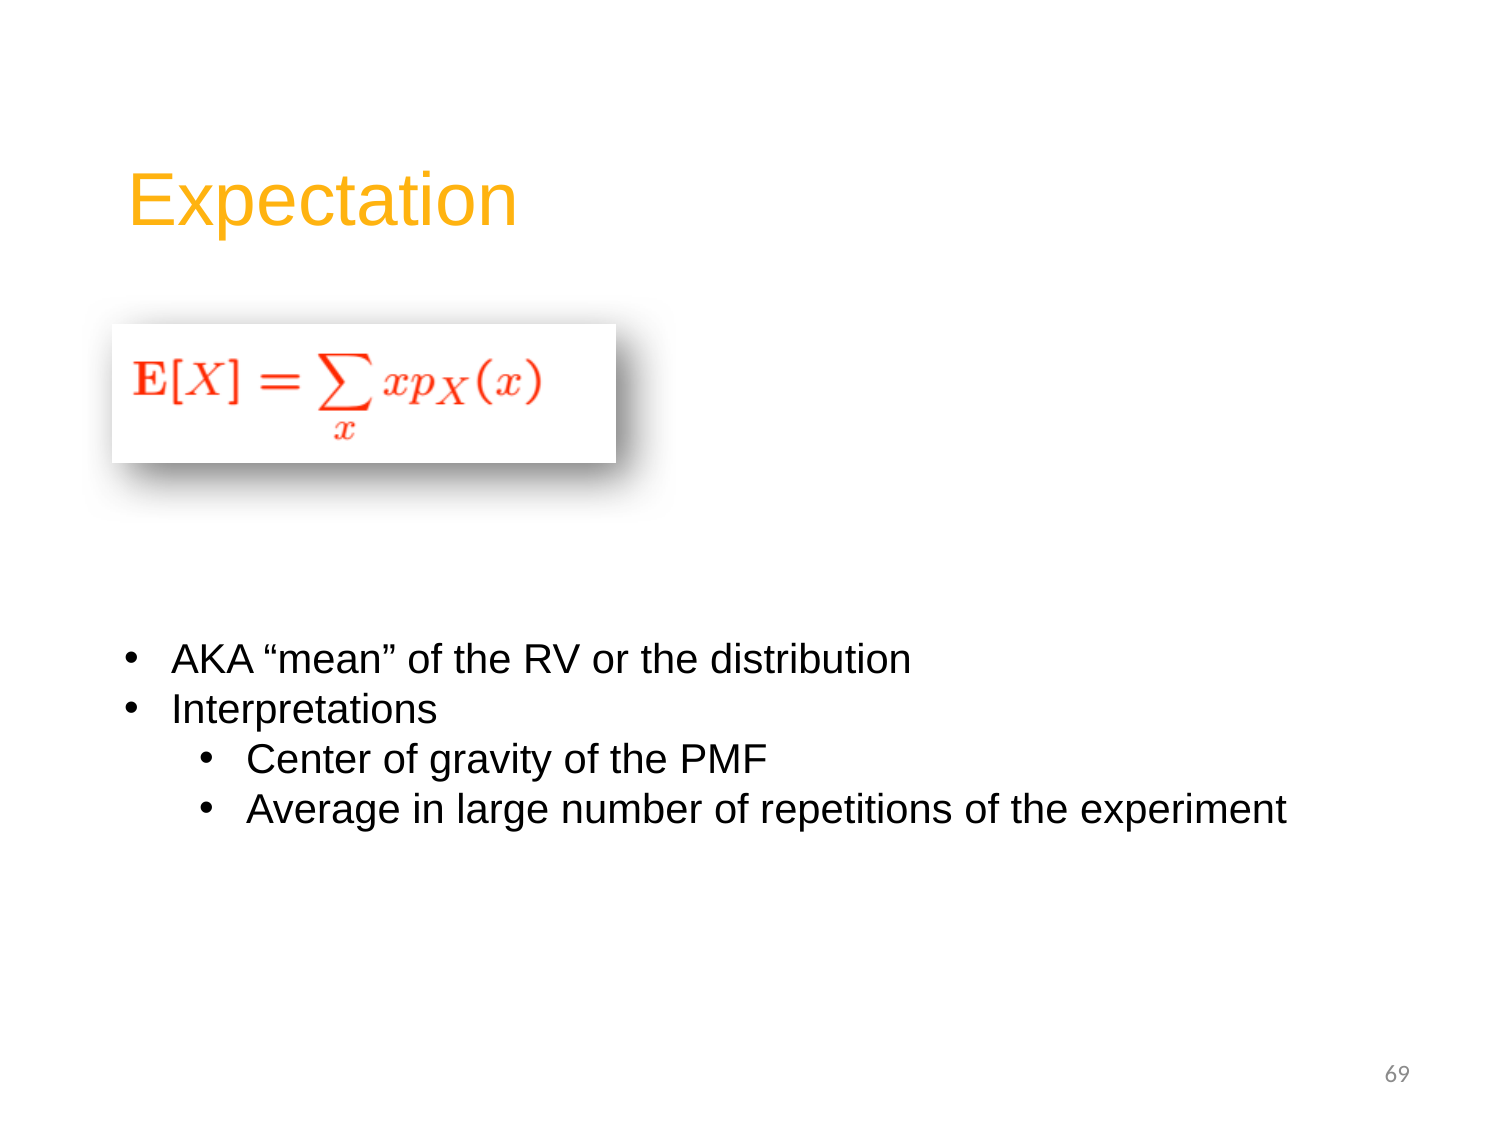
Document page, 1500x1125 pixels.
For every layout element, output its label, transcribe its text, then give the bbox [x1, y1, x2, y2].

picture [112, 324, 616, 463]
title Expectation [112, 12, 1388, 379]
slide_number 69 [1074, 1042, 1425, 1103]
text_box AKA “mean” of the RV or the distribution Interpretations Center of gravity of the PMF Average in large number of repetitions of the experiment [109, 624, 1303, 840]
